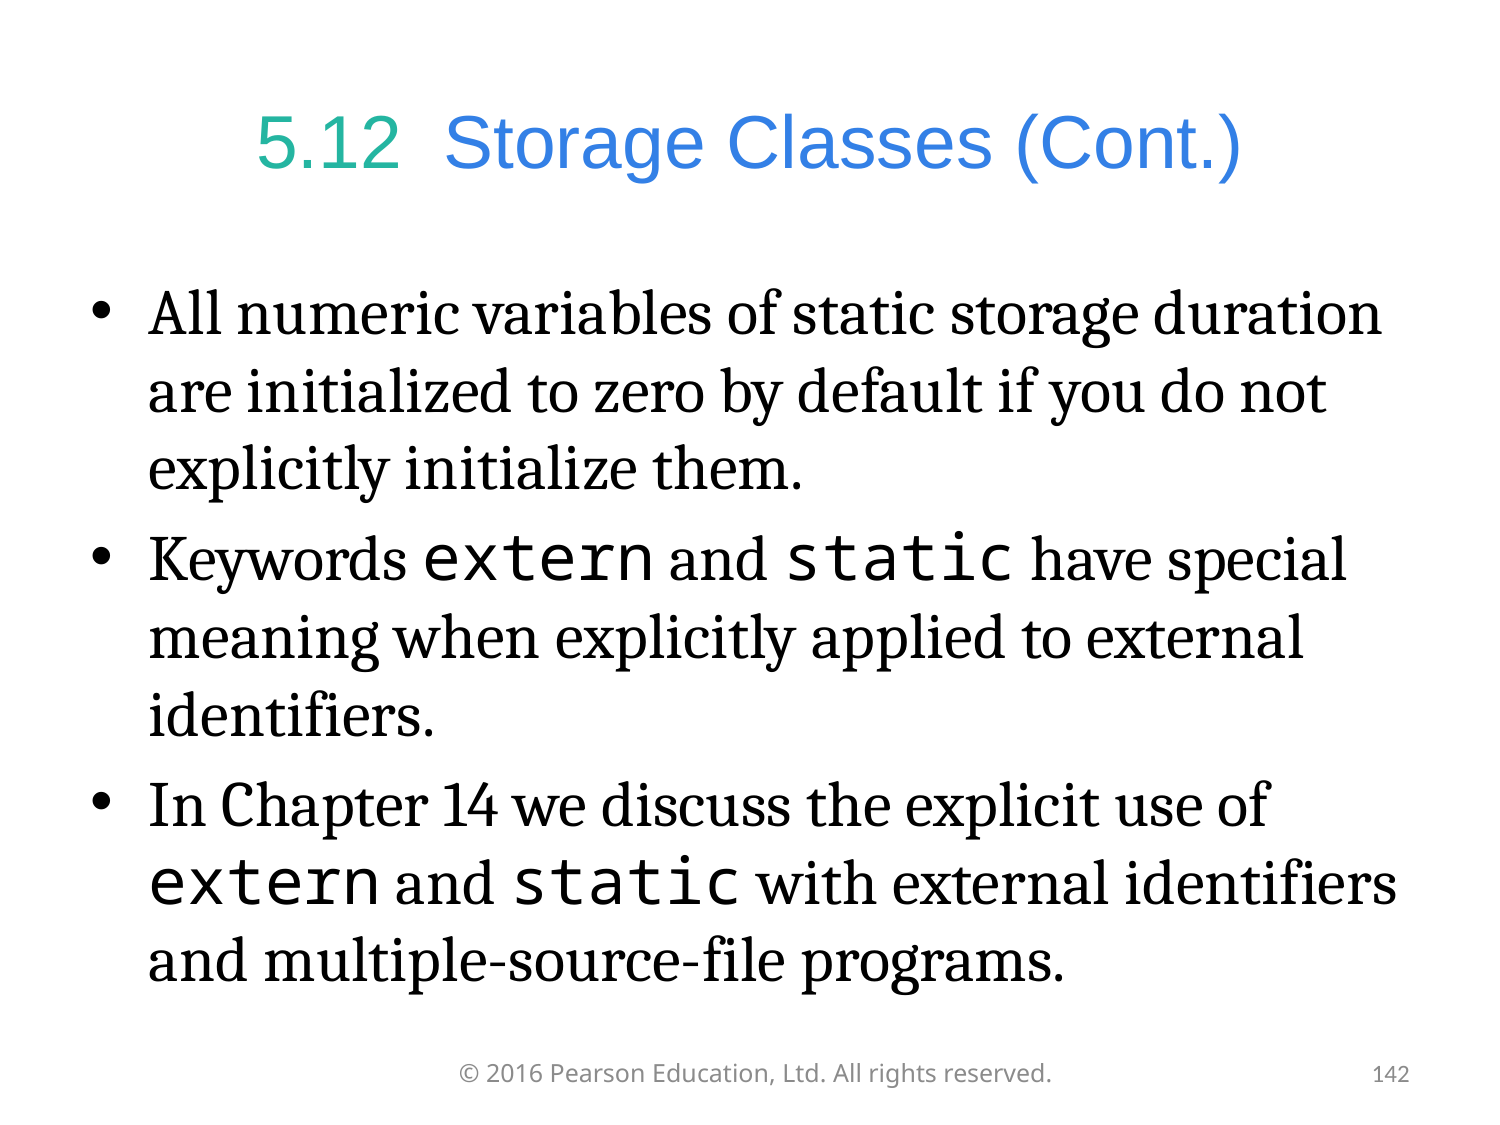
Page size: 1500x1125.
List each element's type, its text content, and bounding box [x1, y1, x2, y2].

title 5.12 Storage Classes (Cont.) [75, 45, 1425, 233]
footer © 2016 Pearson Education, Ltd. All rights reserved. [362, 1042, 1074, 1103]
list All numeric variables of static storage duration are initialized to zero by default if you do not explicitly initialize them. Keywords extern and static have special meaning when explicitly applied to external identifiers. In Chapter 14 we discuss the explicit use of extern and static with external identifiers and multiple-source-file programs. [75, 262, 1425, 1005]
slide_number 142 [1074, 1042, 1425, 1103]
